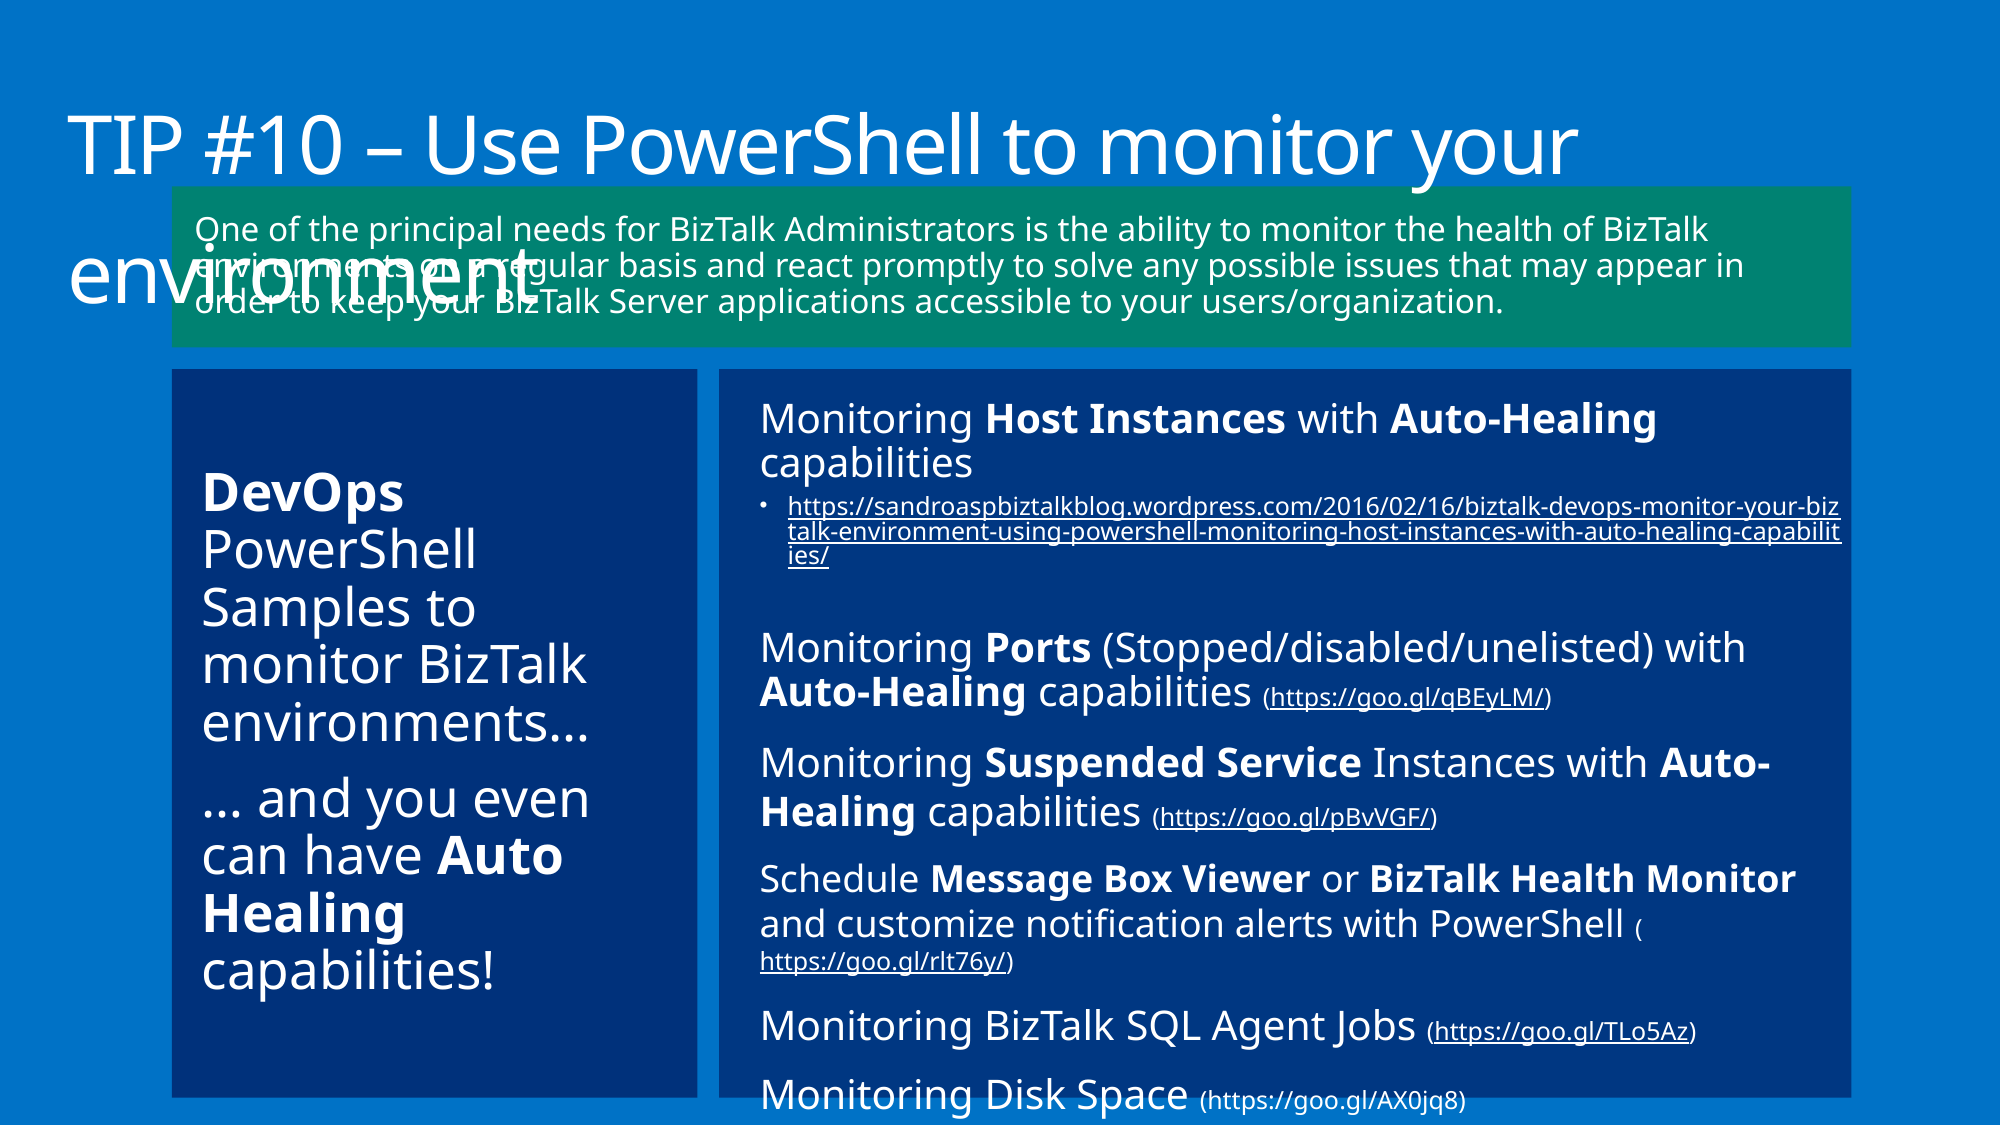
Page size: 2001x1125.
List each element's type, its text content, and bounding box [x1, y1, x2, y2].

text_box DevOps PowerShell Samples to monitor BizTalk environments… … and you even can have Auto Healing capabilities! [171, 368, 698, 1098]
text_box Monitoring Host Instances with Auto-Healing capabilities https://sandroaspbiztalkblog.wordpress.com/2016/02/16/biztalk-devops-monitor-your-biztalk-environment-using-powershell-monitoring-host-instances-with-auto-healing-capabilities/ Monitoring Ports (Stopped/disabled/unelisted) with Auto-Healing capabilities (https://goo.gl/qBEyLM/) Monitoring Suspended Service Instances with Auto-Healing capabilities (https://goo.gl/pBvVGF/) Schedule Message Box Viewer or BizTalk Health Monitor and customize notification alerts with PowerShell (https://goo.gl/rlt76y/) Monitoring BizTalk SQL Agent Jobs (https://goo.gl/TLo5Az) Monitoring Disk Space (https://goo.gl/AX0jq8) [737, 369, 1874, 1098]
text_box One of the principal needs for BizTalk Administrators is the ability to monitor the health of BizTalk environments on a regular basis and react promptly to solve any possible issues that may appear in order to keep your BizTalk Server applications accessible to your users/organization. [171, 196, 1852, 348]
text_box [718, 368, 1852, 1098]
text_box TIP #10 – Use PowerShell to monitor your environment [44, 47, 1957, 196]
